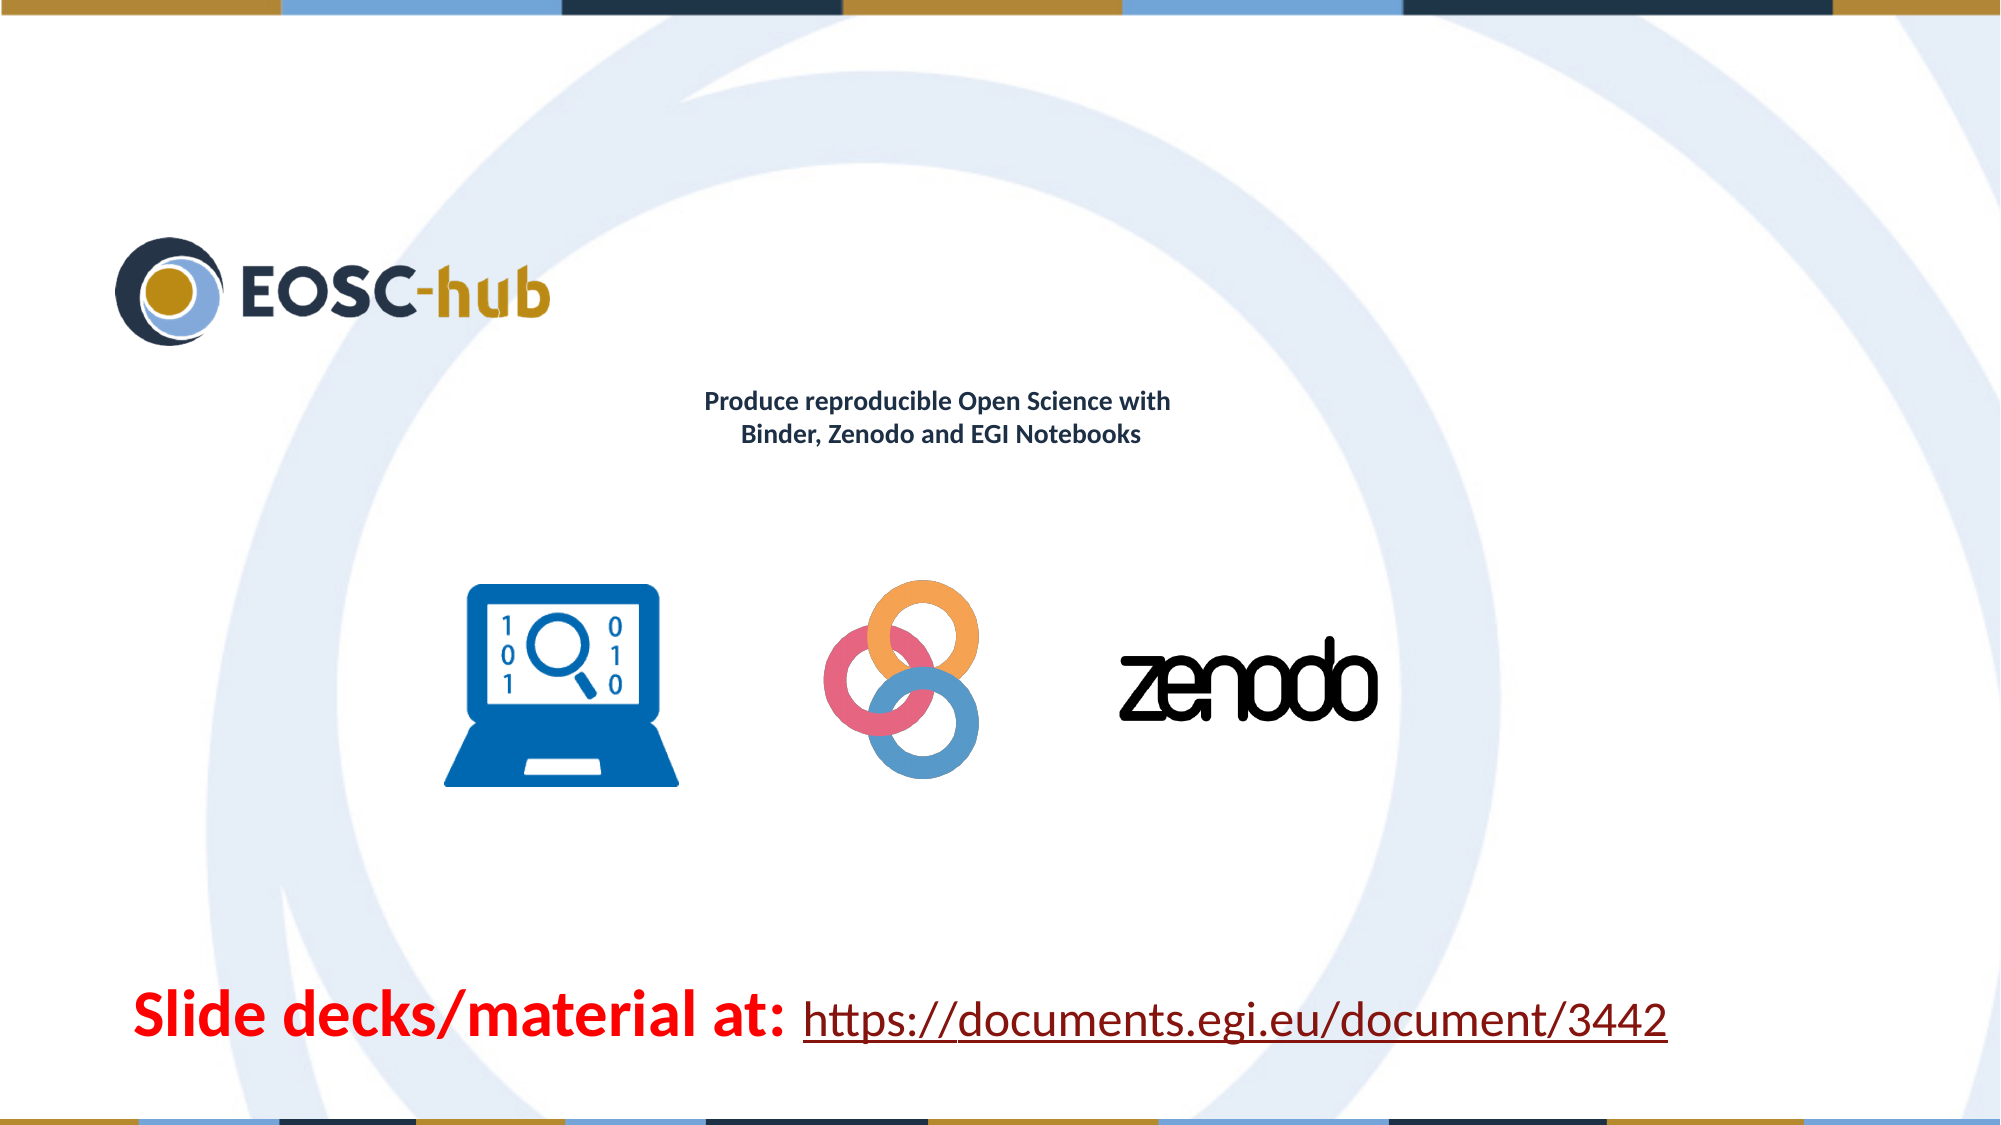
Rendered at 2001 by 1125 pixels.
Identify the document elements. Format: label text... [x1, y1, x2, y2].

picture [0, 0, 2001, 1125]
list Slide decks/material at: https://documents.egi.eu/document/3442 [118, 961, 1870, 1059]
title Produce reproducible Open Science with Binder, Zenodo and EGI Notebooks [103, 375, 1780, 459]
